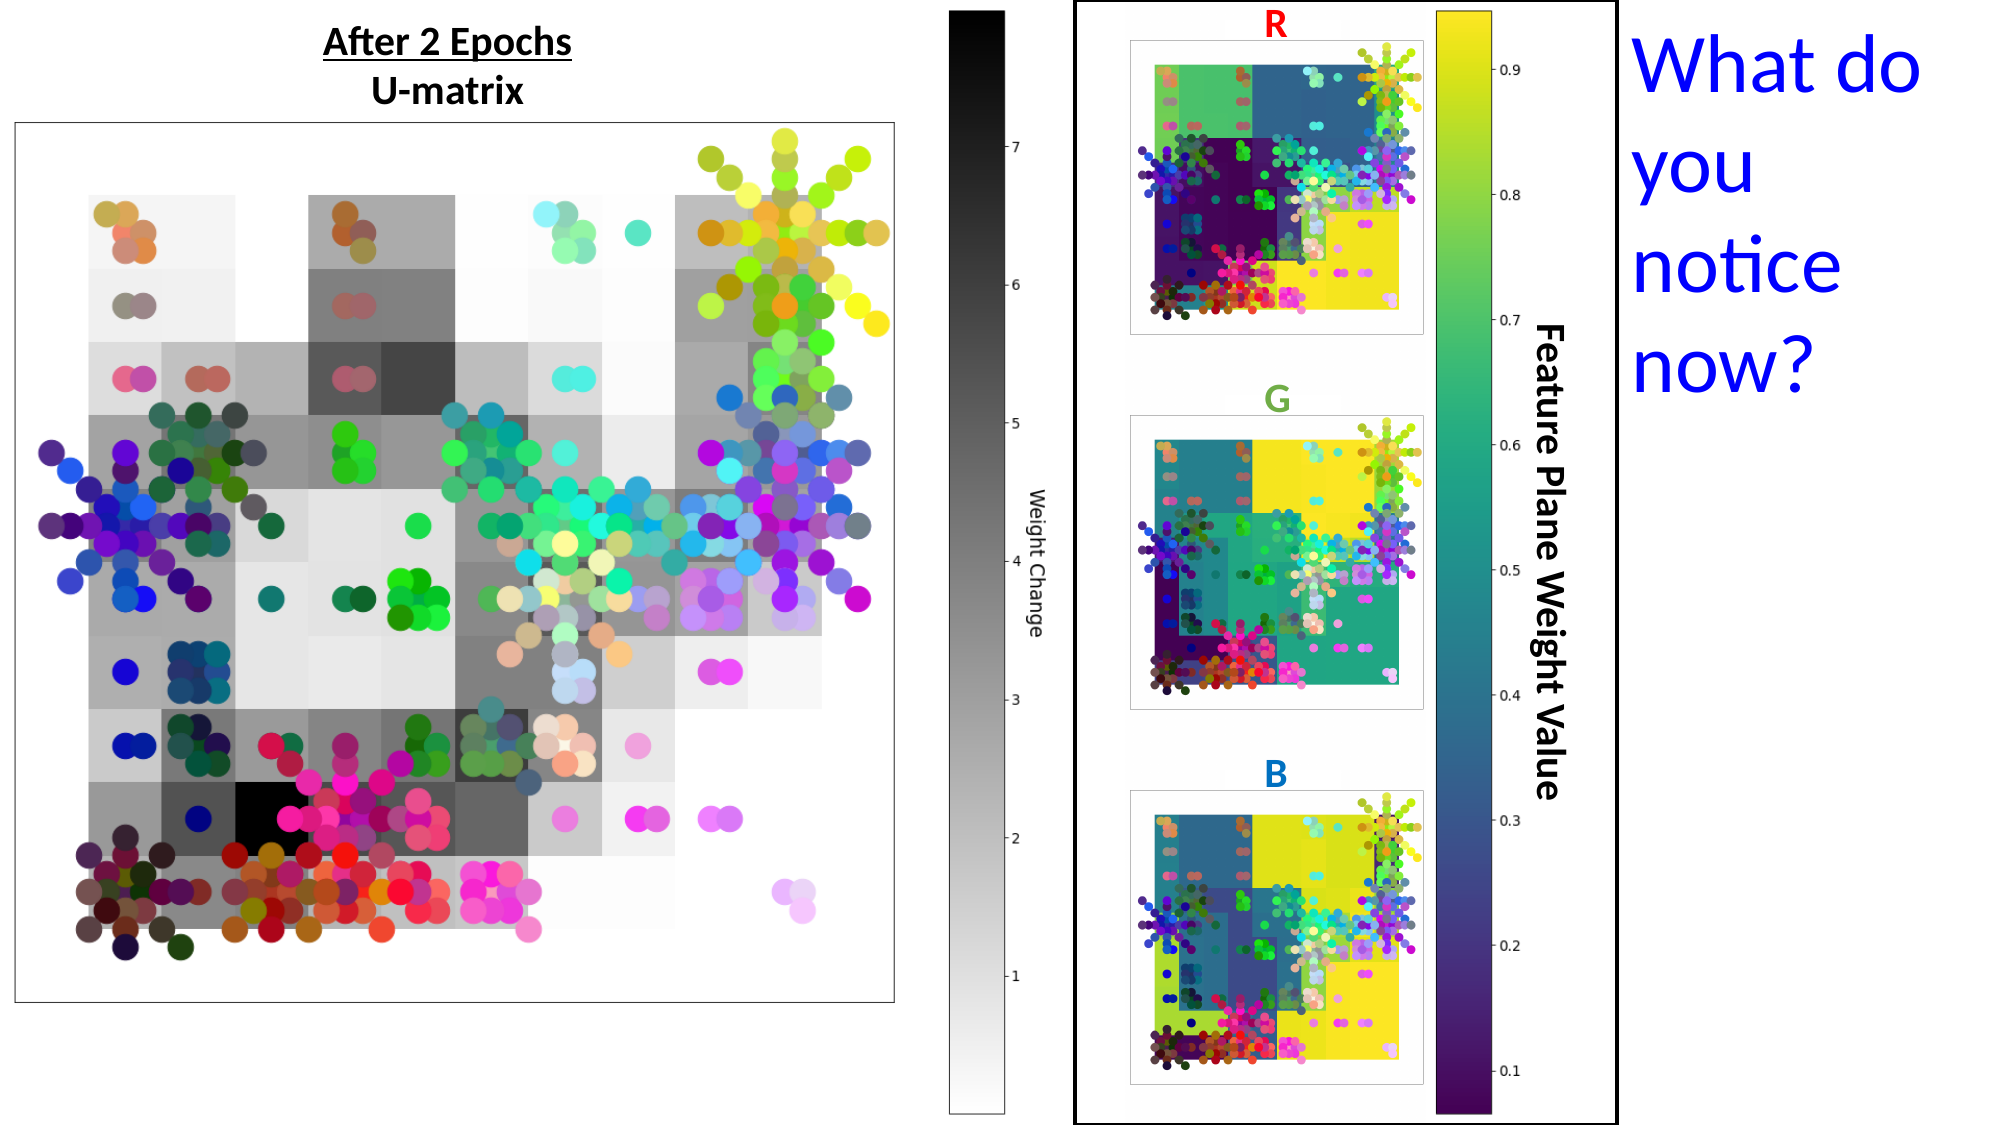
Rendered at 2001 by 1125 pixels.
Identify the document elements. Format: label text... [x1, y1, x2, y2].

text_box What do you notice now? [1618, 2, 2000, 507]
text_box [166, 0, 1618, 1125]
picture [0, 0, 166, 1125]
